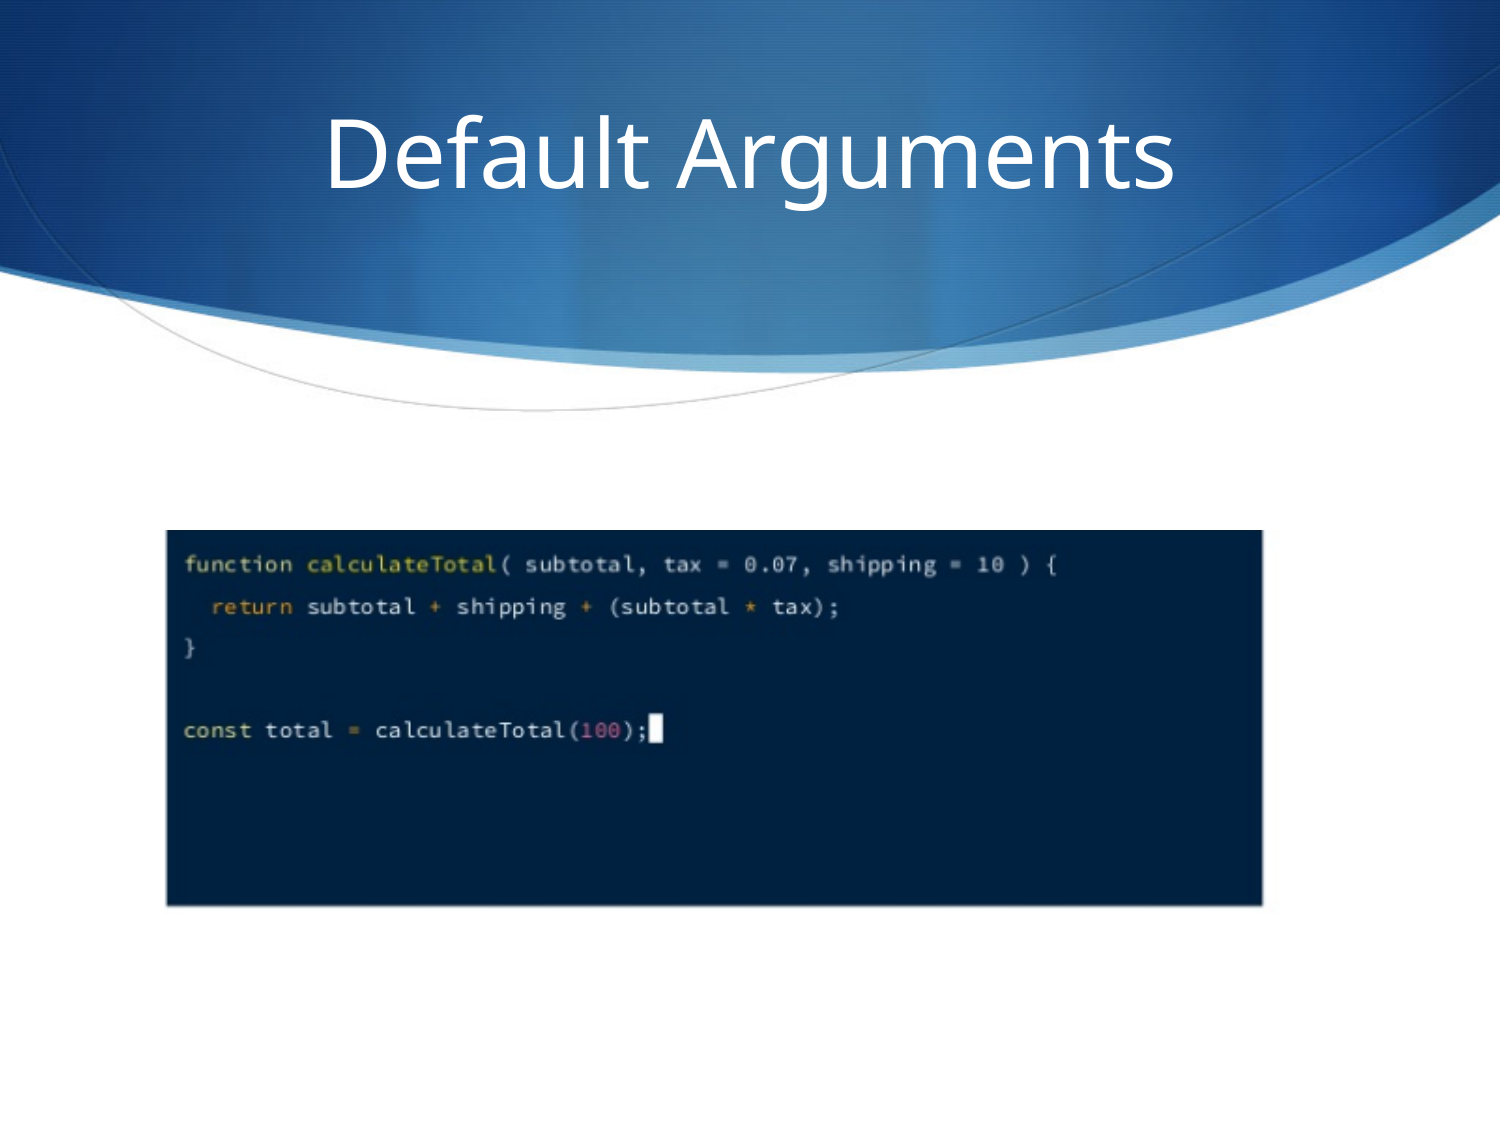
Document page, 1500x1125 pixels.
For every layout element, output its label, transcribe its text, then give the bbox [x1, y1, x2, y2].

picture [0, 0, 1500, 1125]
text_box [121, 454, 1379, 991]
text_box Default Arguments [75, 56, 1425, 244]
